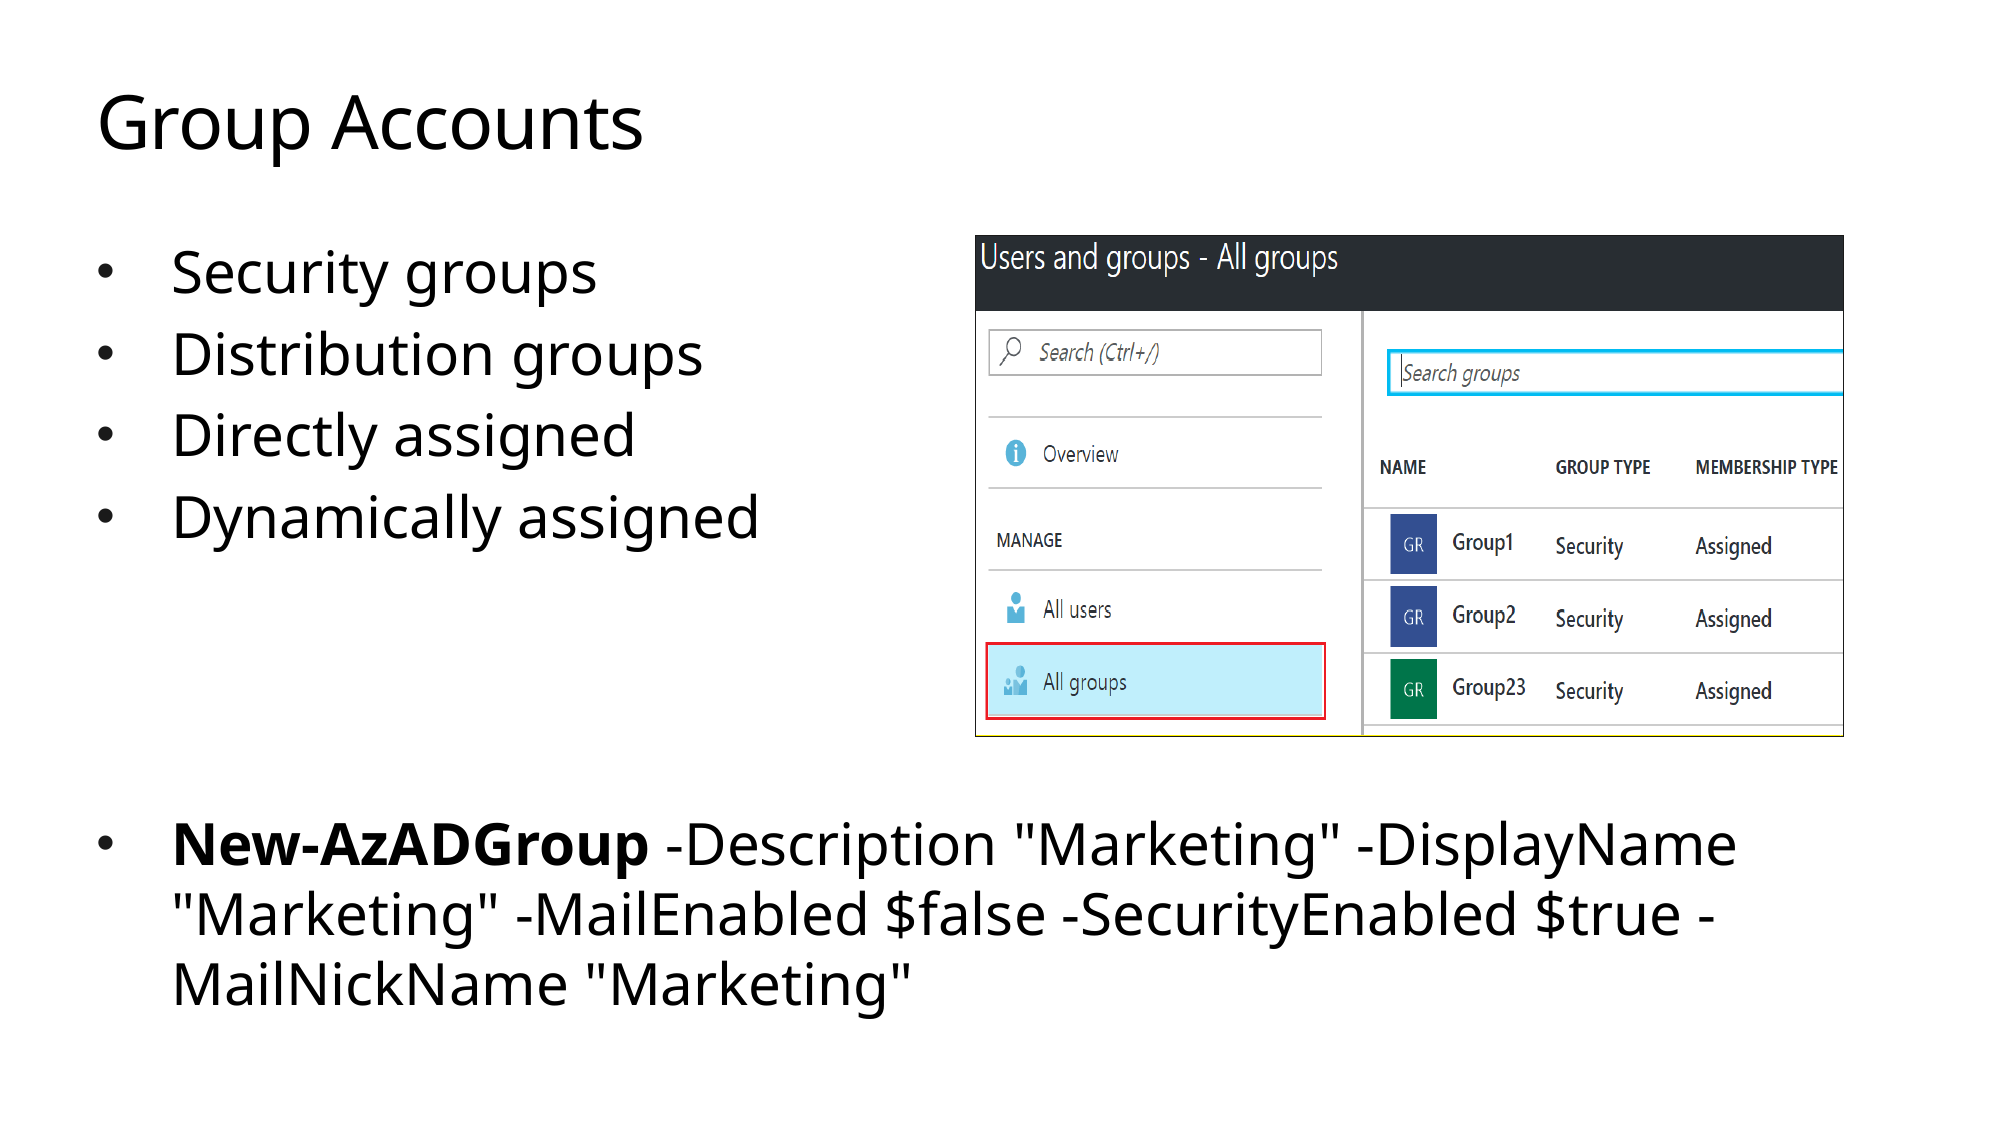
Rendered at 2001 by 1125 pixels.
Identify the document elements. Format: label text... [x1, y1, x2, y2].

title Group Accounts [96, 75, 1904, 166]
list Security groups Distribution groups Directly assigned Dynamically assigned New-AzADGroup -Description "Marketing" -DisplayName "Marketing" -MailEnabled $false -SecurityEnabled $true -MailNickName "Marketing" [96, 235, 1904, 1125]
picture [1391, 353, 1844, 392]
picture [975, 235, 1844, 737]
